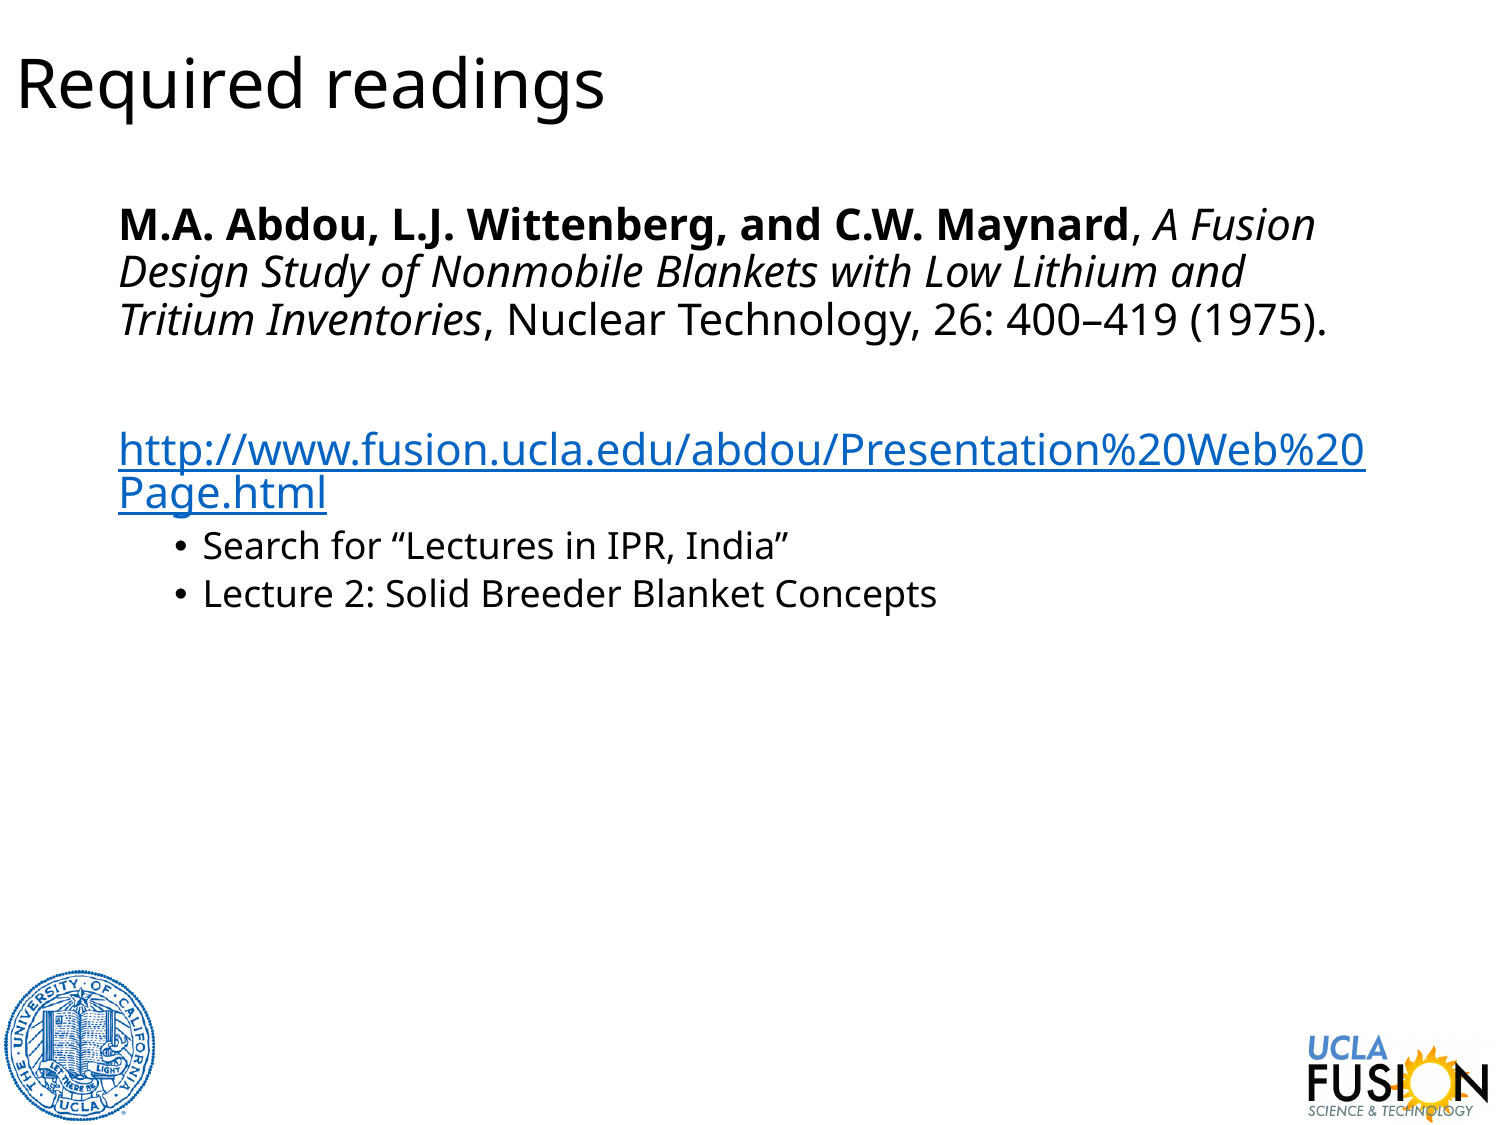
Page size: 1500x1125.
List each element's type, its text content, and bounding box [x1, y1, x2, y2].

title Required readings [0, 0, 1500, 172]
picture [4, 970, 155, 1121]
list M.A. Abdou, L.J. Wittenberg, and C.W. Maynard, A Fusion Design Study of Nonmobile Blankets with Low Lithium and Tritium Inventories, Nuclear Technology, 26: 400–419 (1975). http://www.fusion.ucla.edu/abdou/Presentation%20Web%20Page.html Search for “Lectures in IPR, India” Lecture 2: Solid Breeder Blanket Concepts [103, 195, 1397, 1014]
picture [1300, 1031, 1500, 1125]
